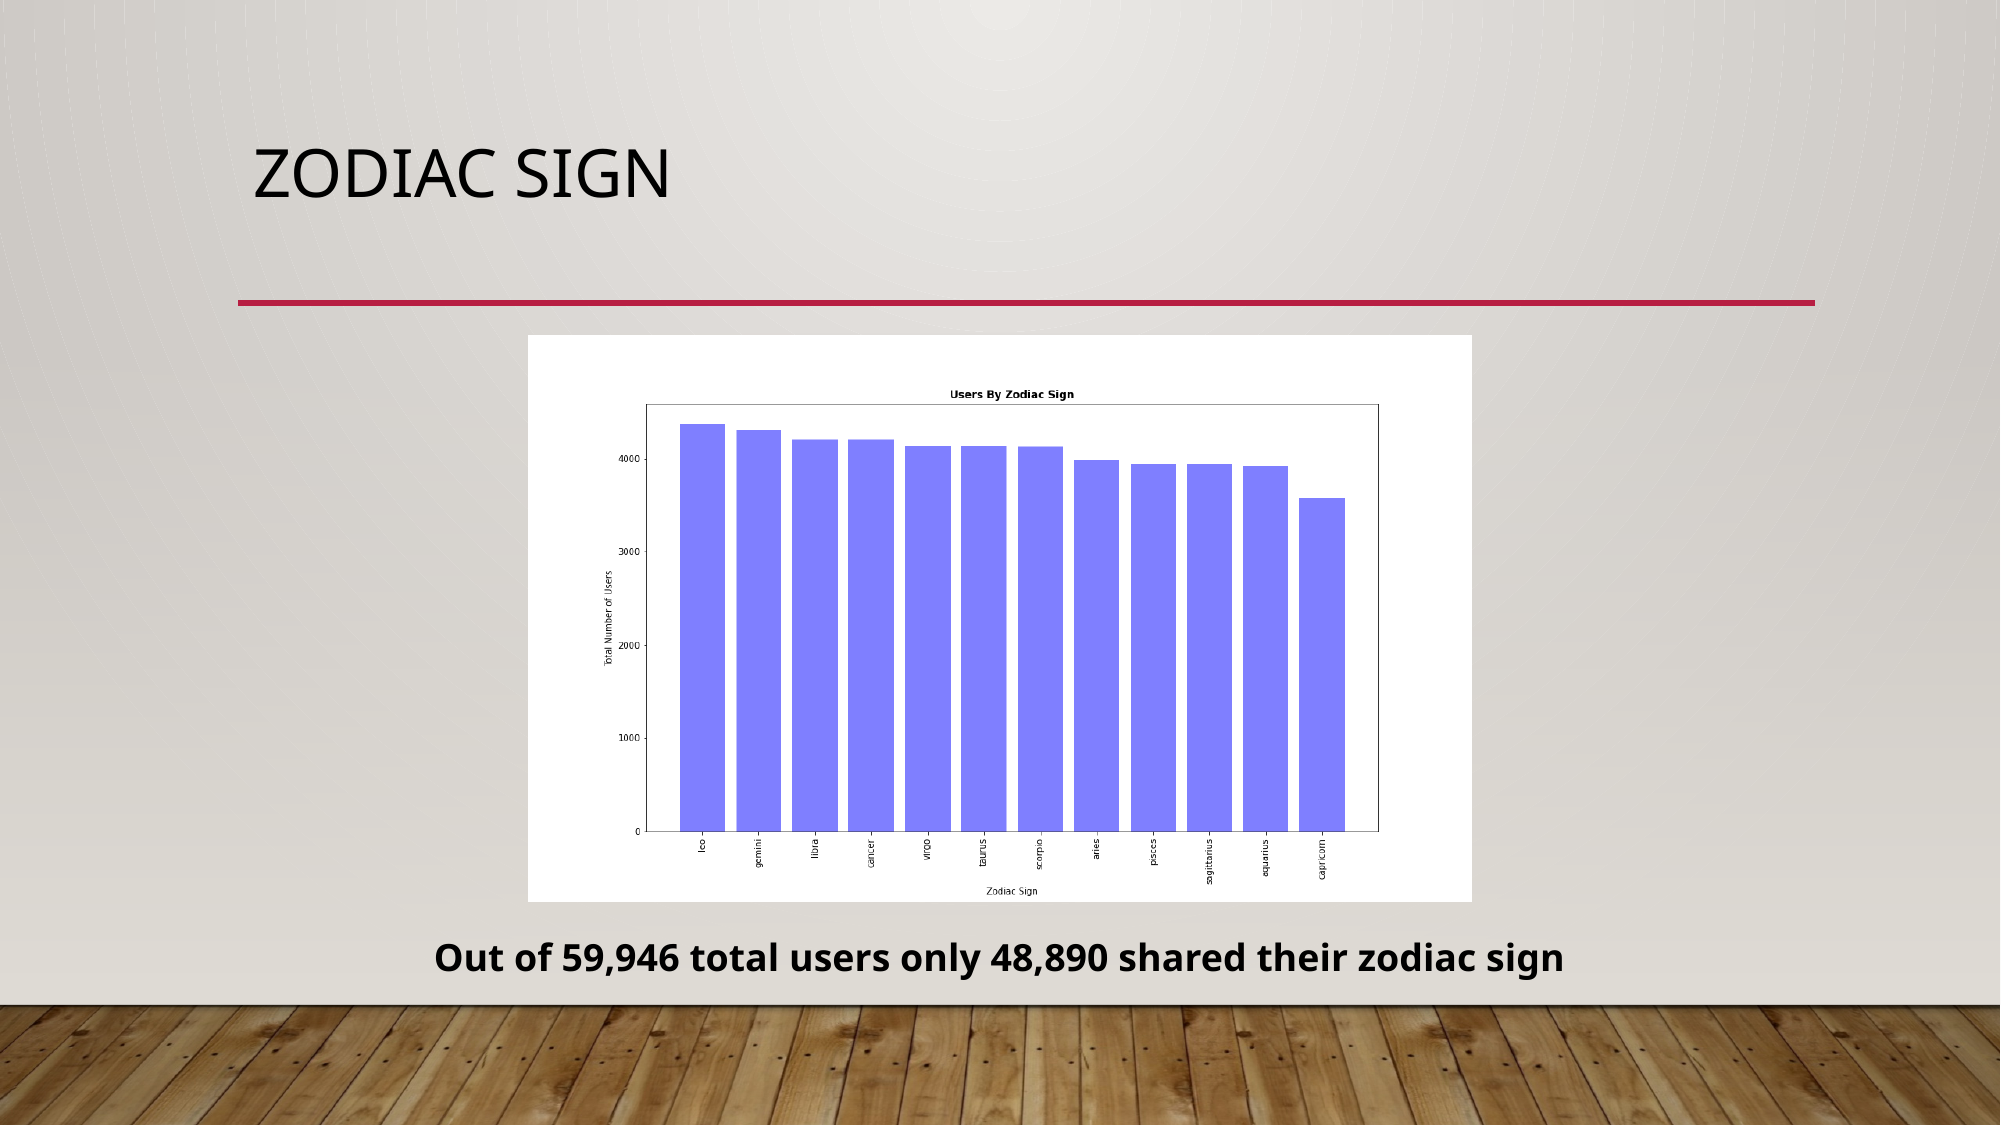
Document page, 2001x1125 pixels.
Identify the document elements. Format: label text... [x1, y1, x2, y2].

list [528, 335, 1472, 902]
title Zodiac Sign [238, 131, 1814, 305]
text_box Out of 59,946 total users only 48,890 shared their zodiac sign [418, 926, 1581, 987]
picture [0, 1005, 2000, 1125]
